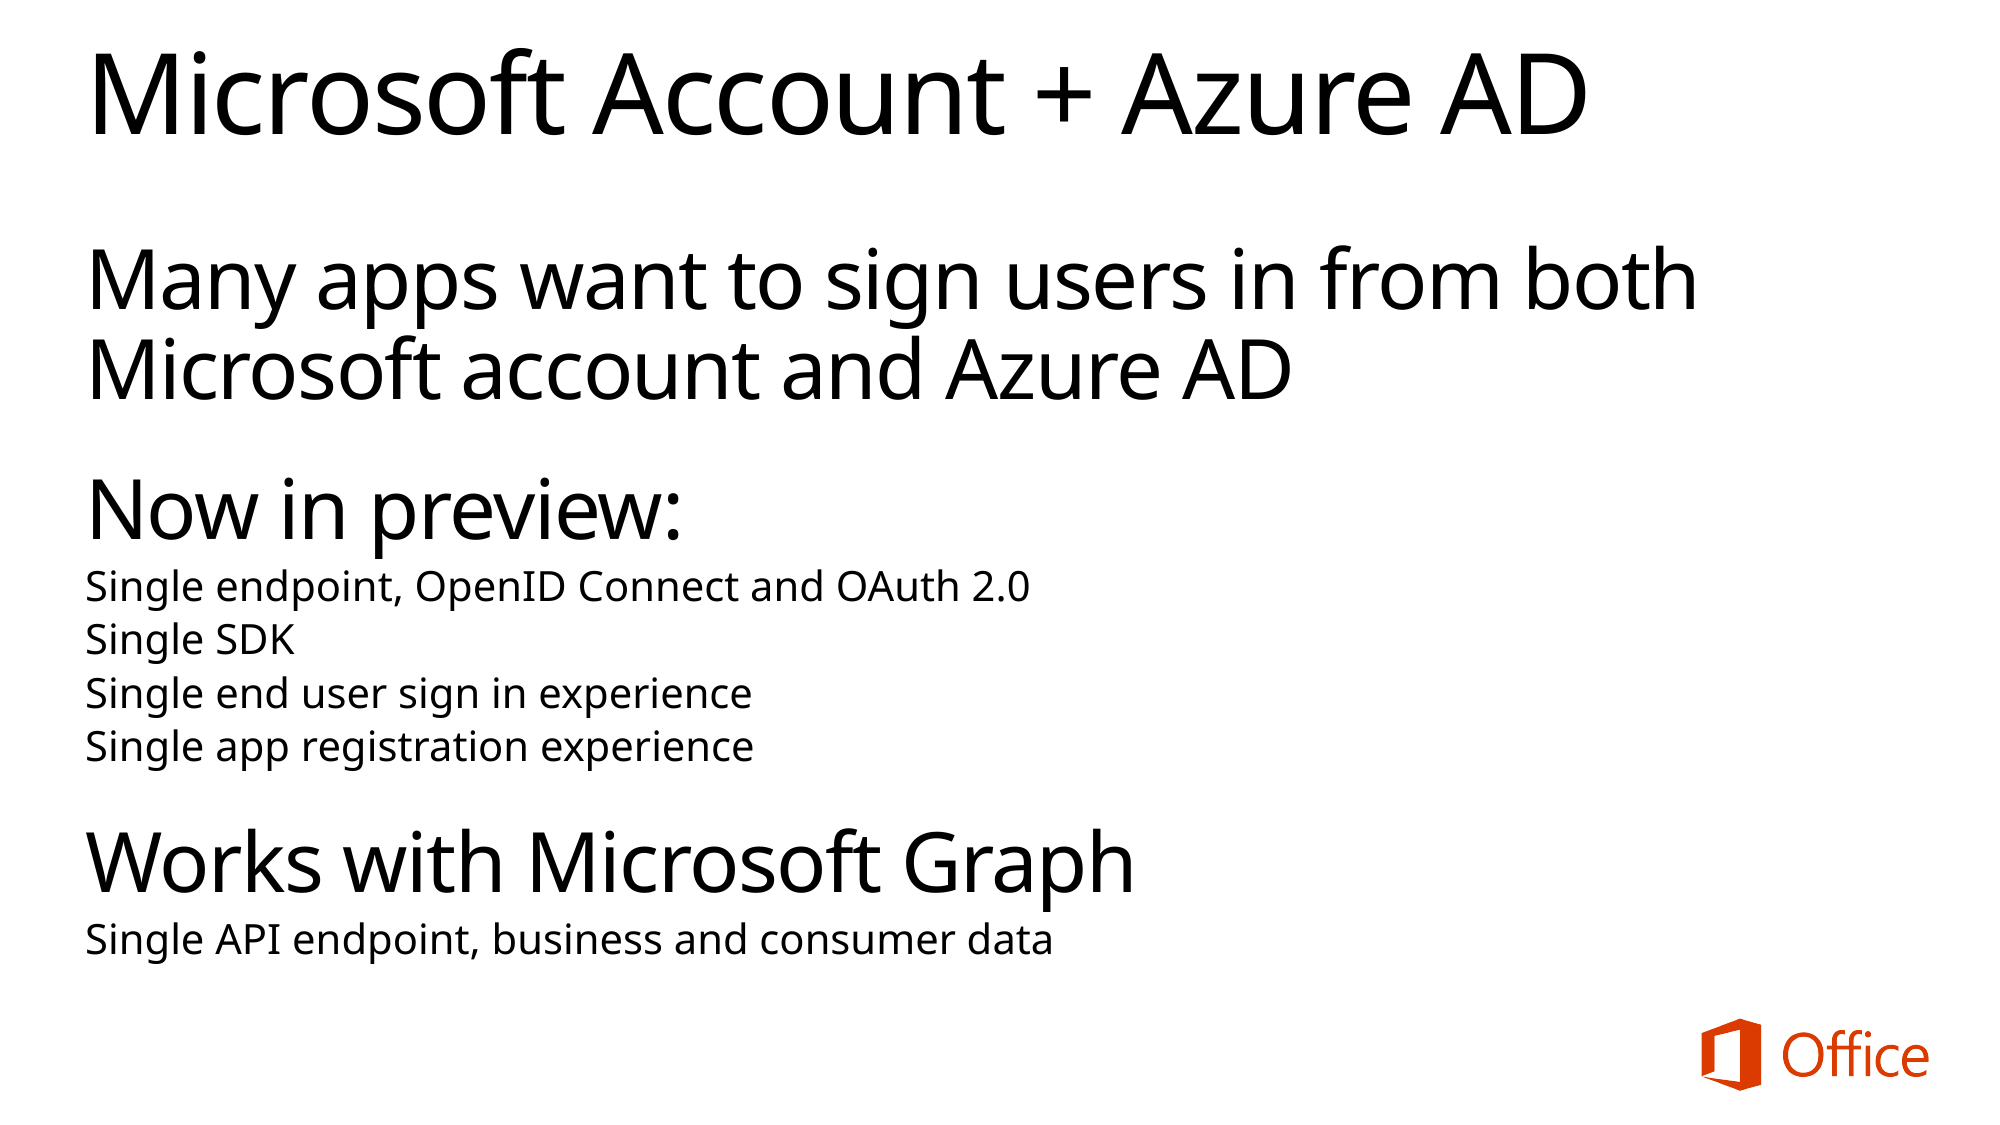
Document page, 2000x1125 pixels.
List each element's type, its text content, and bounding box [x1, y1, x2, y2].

list Many apps want to sign users in from both Microsoft account and Azure AD Now in preview: Single endpoint, OpenID Connect and OAuth 2.0 Single SDK Single end user sign in experience Single app registration experience Works with Microsoft Graph Single API endpoint, business and consumer data [85, 237, 1914, 562]
title Microsoft Account + Azure AD [85, 37, 1914, 161]
picture [1670, 987, 1960, 1122]
